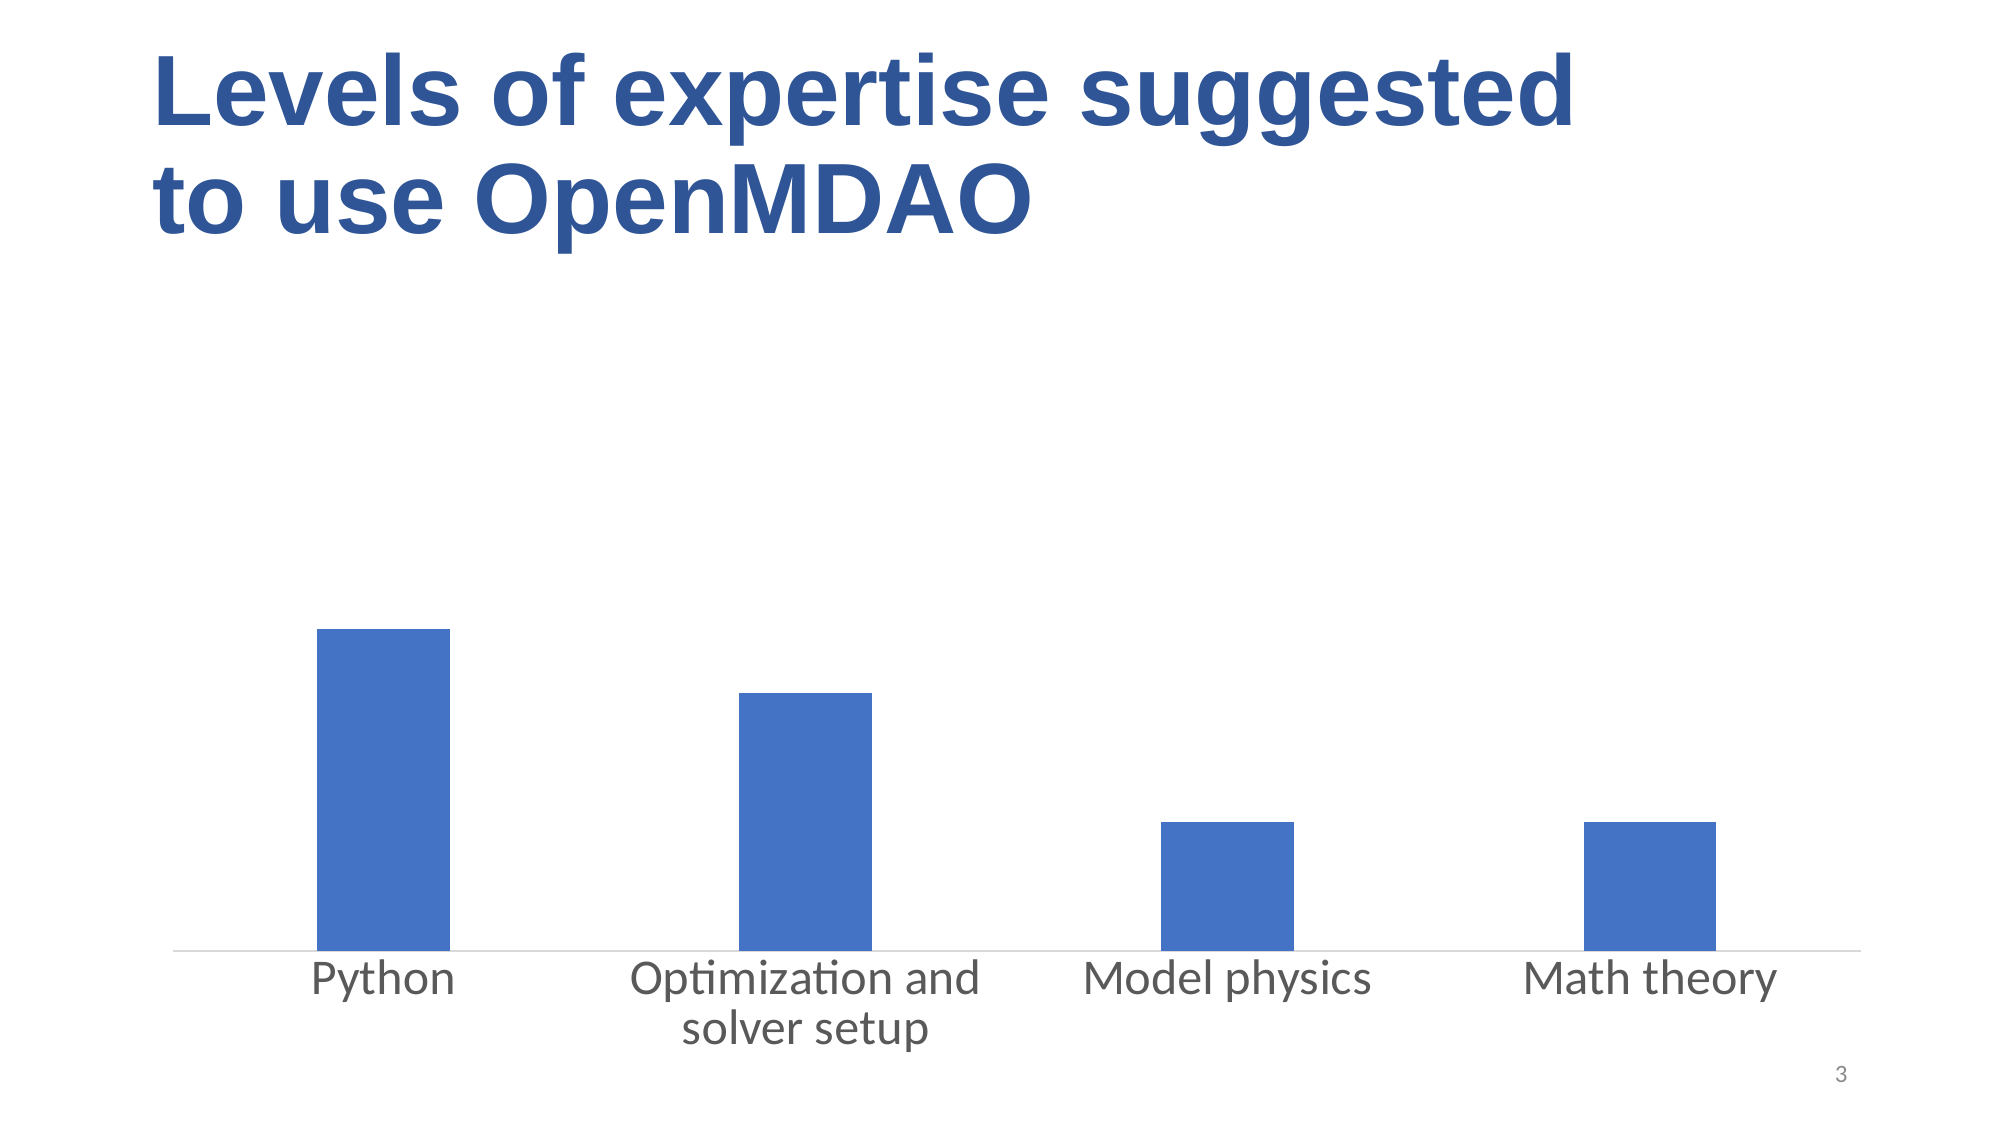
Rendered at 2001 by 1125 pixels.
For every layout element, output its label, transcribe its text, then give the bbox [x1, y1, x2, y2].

slide_number 3 [1412, 1073, 1863, 1103]
chart [137, 291, 1896, 1073]
title Levels of expertise suggested to use OpenMDAO [137, 52, 1863, 242]
